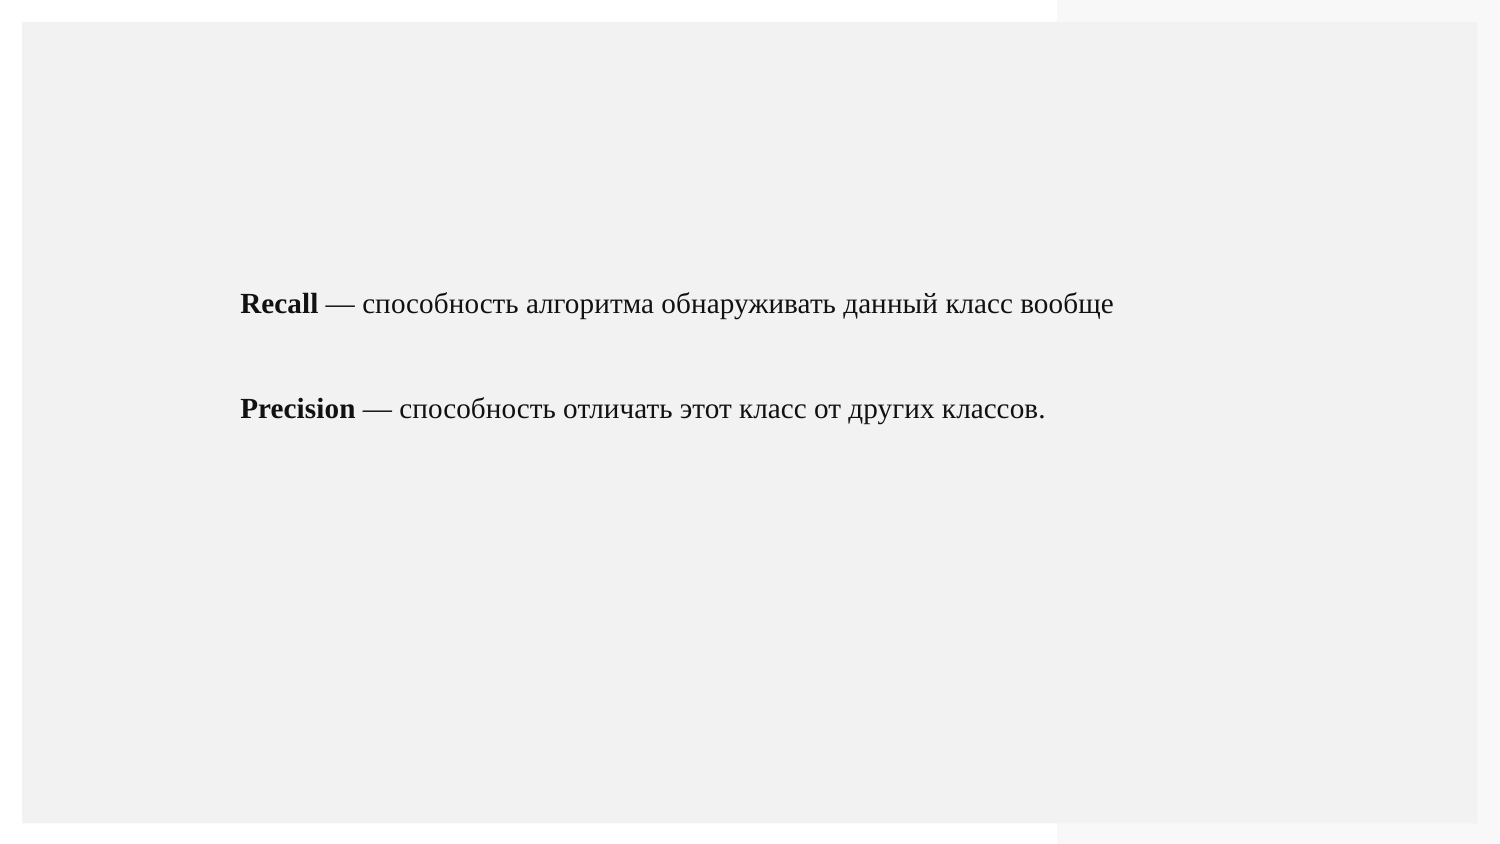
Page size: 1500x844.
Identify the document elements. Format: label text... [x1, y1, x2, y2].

text_box Recall — способность алгоритма обнаруживать данный класс вообще Precision — способность отличать этот класс от других классов. [229, 278, 1356, 465]
